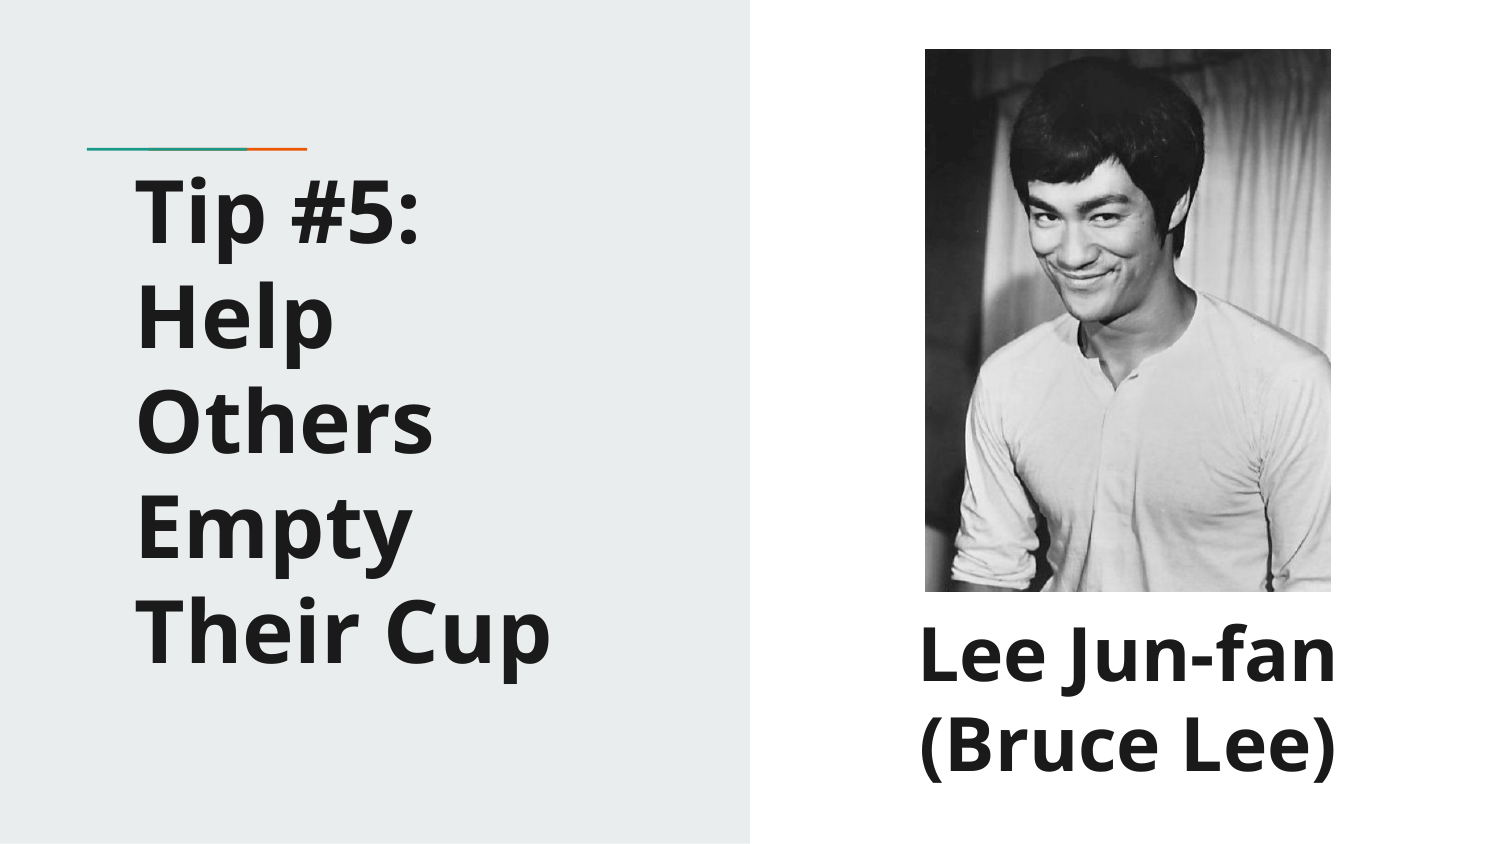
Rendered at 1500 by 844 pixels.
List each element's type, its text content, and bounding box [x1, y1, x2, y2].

title Tip #5: Help Others Empty Their Cup [119, 141, 662, 419]
picture [925, 49, 1332, 592]
list Lee Jun-fan (Bruce Lee) [891, 591, 1365, 775]
